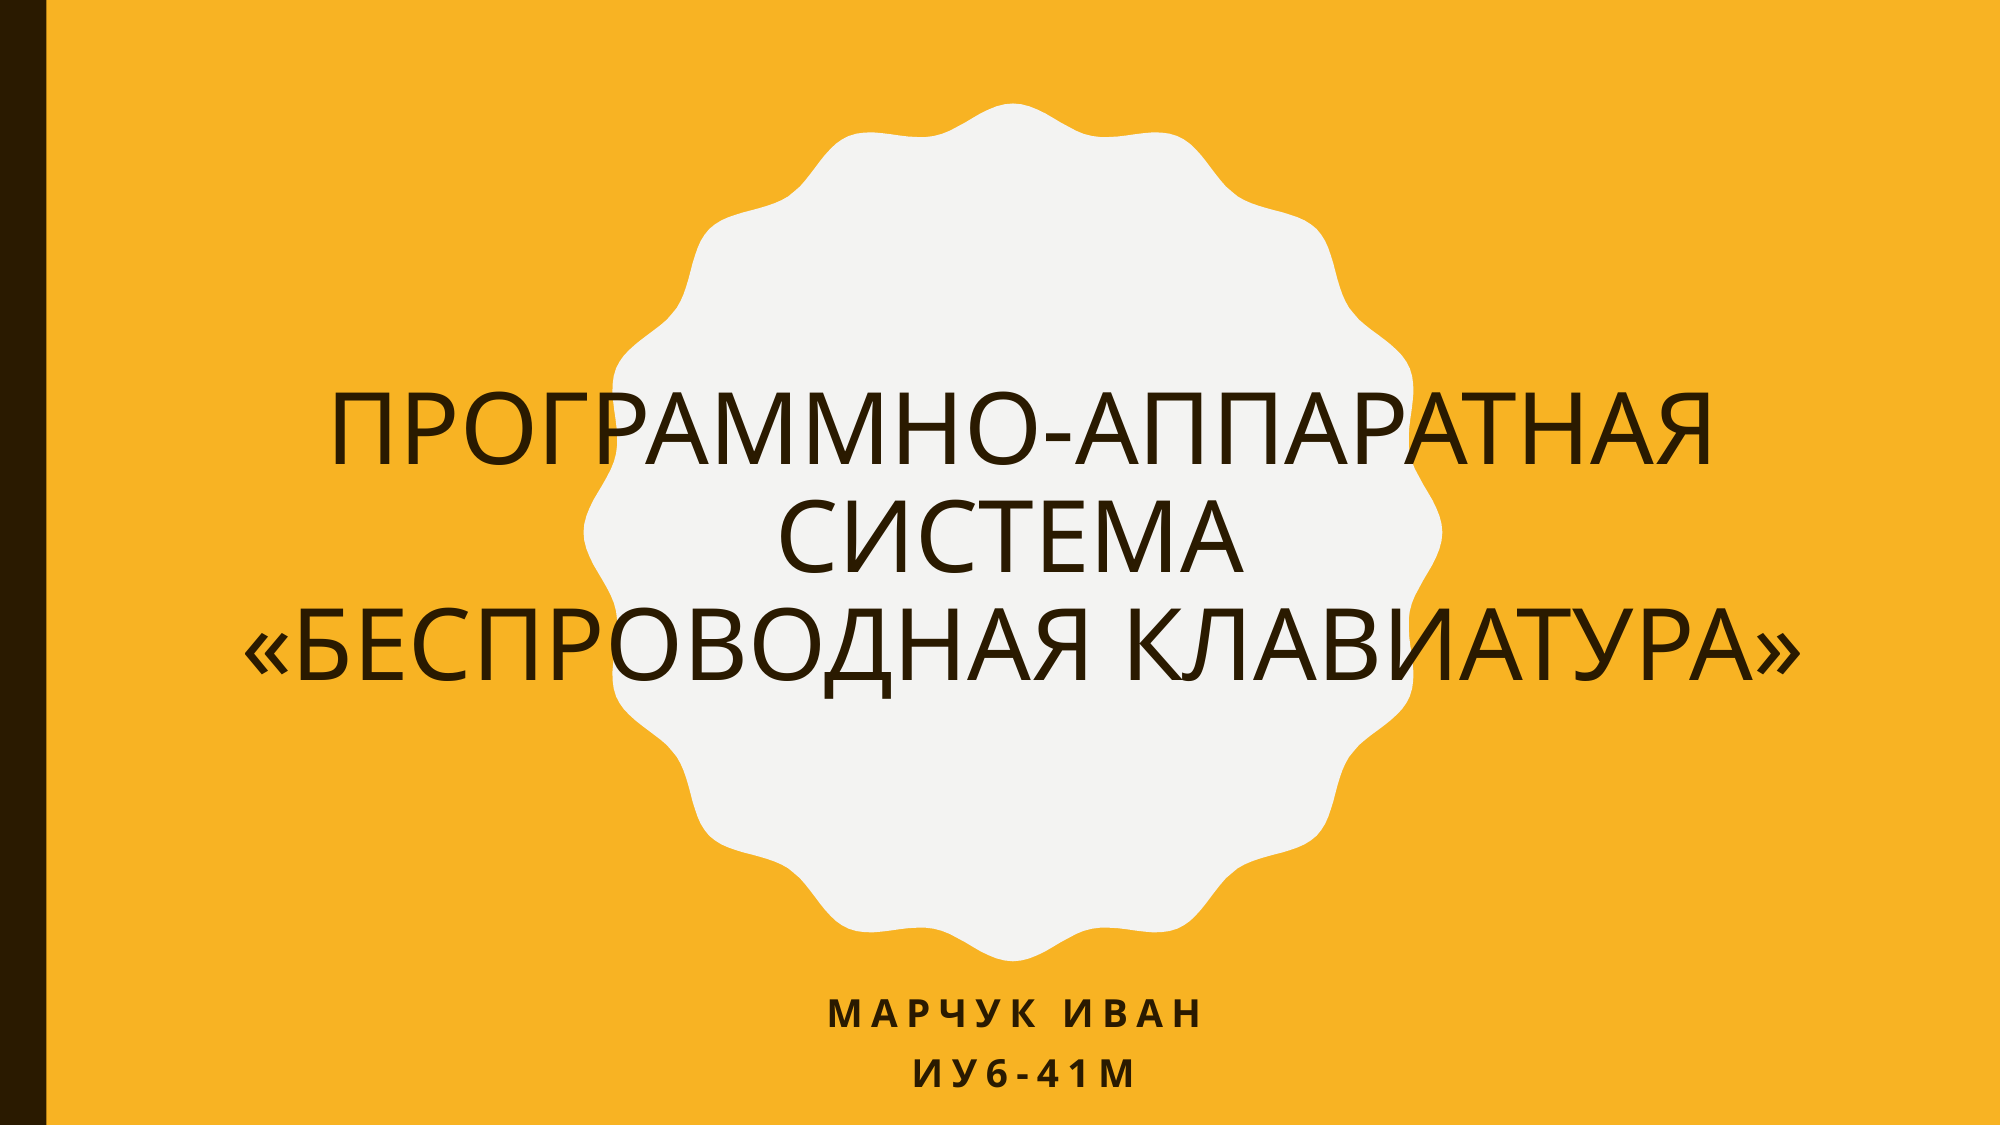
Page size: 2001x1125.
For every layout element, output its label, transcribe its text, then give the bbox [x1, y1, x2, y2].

subtitle Марчук Иван ИУ6-41М [363, 980, 1684, 1103]
title программно-аппаратная система «Беспроводная клавиатура» [176, 180, 1870, 902]
